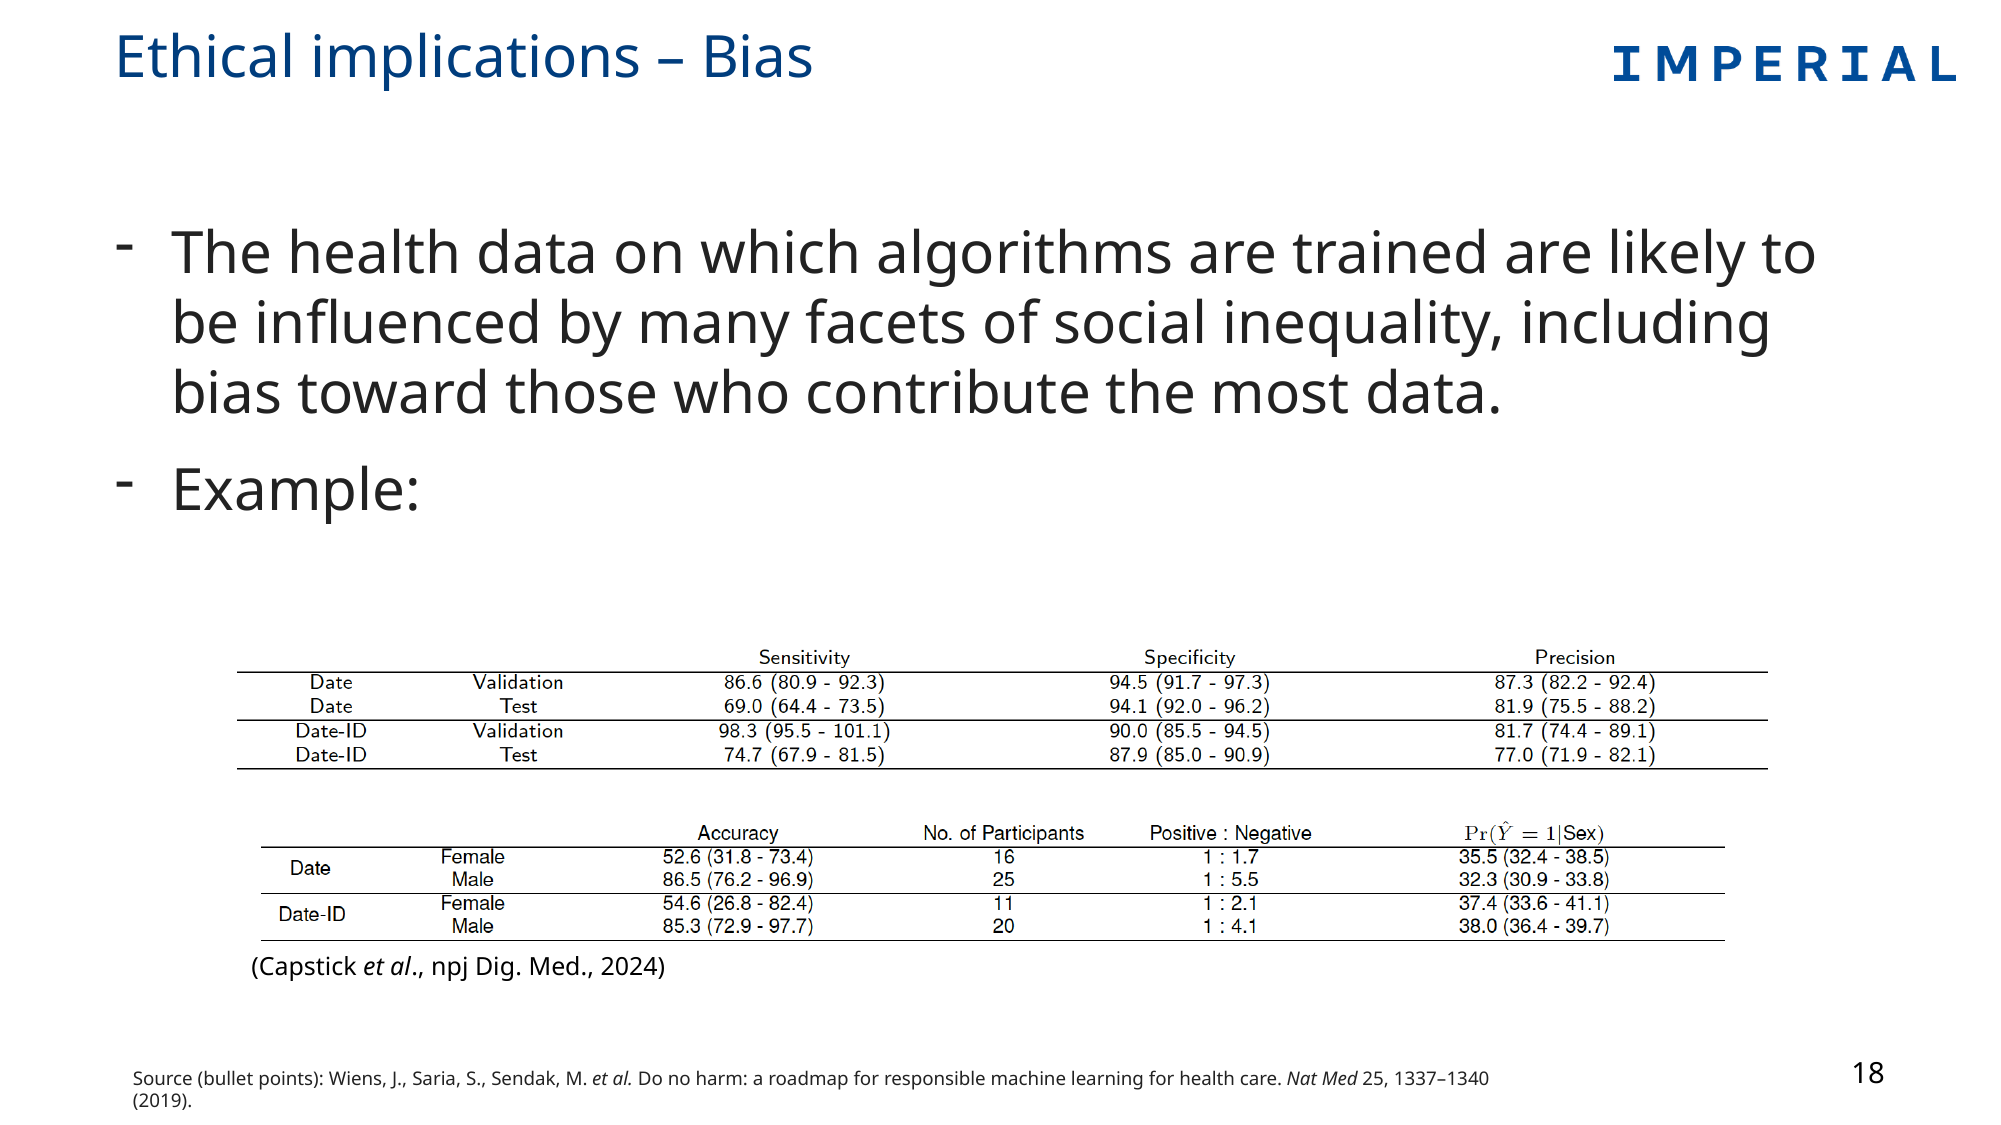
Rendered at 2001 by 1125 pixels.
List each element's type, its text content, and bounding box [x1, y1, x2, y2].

text_box (Capstick et al., npj Dig. Med., 2024) [236, 970, 681, 989]
picture [237, 809, 1761, 963]
slide_number 18 [1433, 1046, 1901, 1103]
text_box Source (bullet points): Wiens, J., Saria, S., Sendak, M. et al. Do no harm: a roadmap for responsible machine learning for health care. Nat Med 25, 1337–1340 (2019). [118, 1058, 1512, 1119]
title Ethical implications – Bias [99, 0, 1900, 184]
list The health data on which algorithms are trained are likely to be influenced by many facets of social inequality, including bias toward those who contribute the most data. Example: [99, 208, 1900, 1024]
picture [217, 648, 1781, 793]
picture [1900, 46, 1956, 81]
